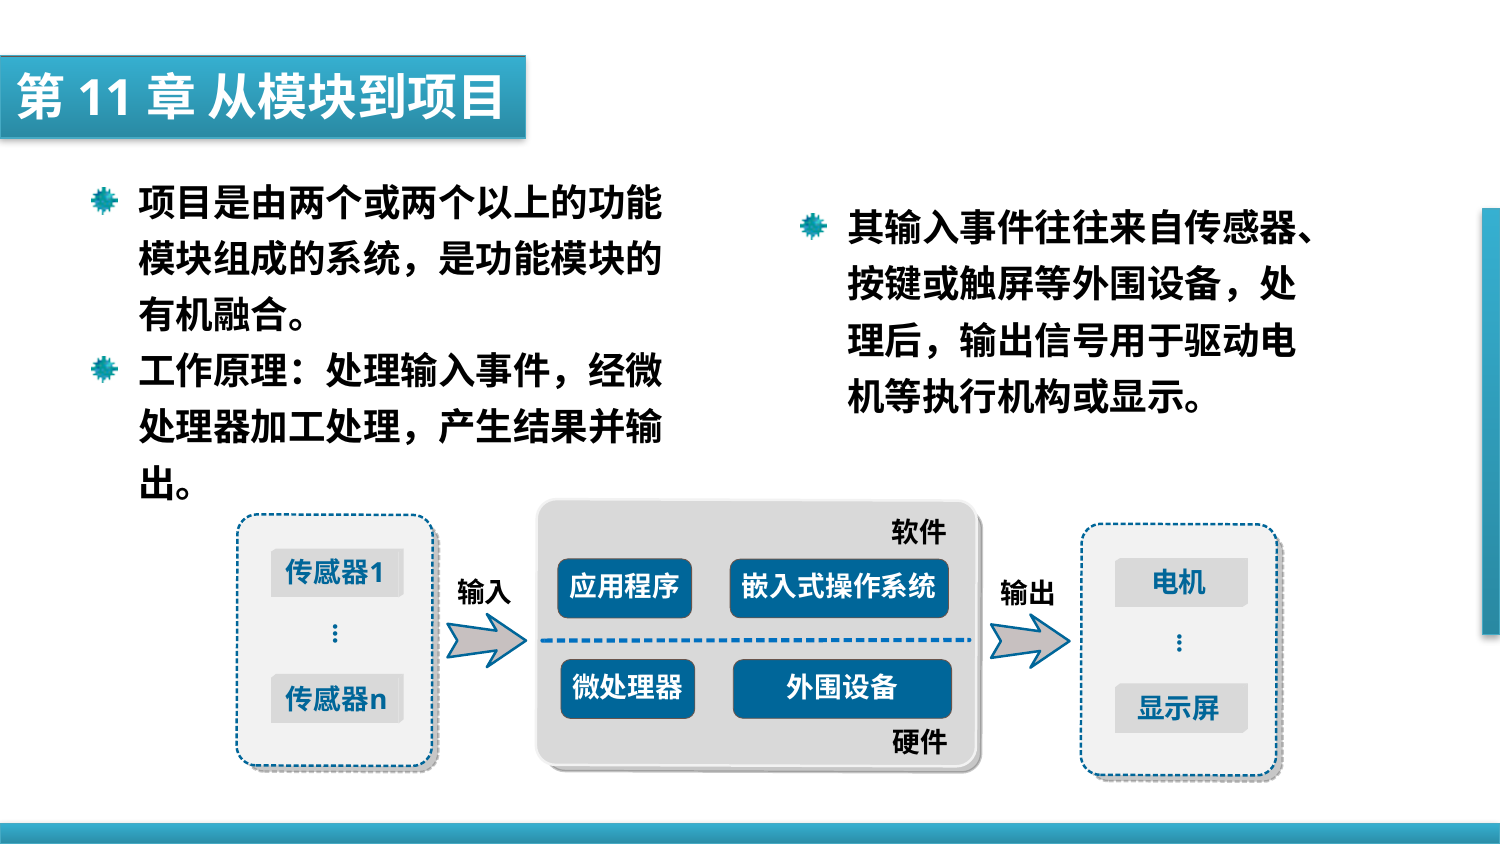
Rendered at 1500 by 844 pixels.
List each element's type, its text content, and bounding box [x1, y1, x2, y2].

picture [91, 356, 118, 383]
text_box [229, 492, 1290, 789]
text_box 其输入事件往往来自传感器、按键或触屏等外围设备，处理后，输出信号用于驱动电机等执行机构或显示。 [785, 185, 1327, 426]
picture [800, 213, 827, 240]
text_box [0, 55, 526, 139]
text_box 第11章 从模块到项目 [0, 57, 523, 133]
picture [91, 187, 118, 215]
text_box 项目是由两个或两个以上的功能模块组成的系统，是功能模块的有机融合。 工作原理：处理输入事件，经微处理器加工处理，产生结果并输出。 [76, 159, 715, 512]
